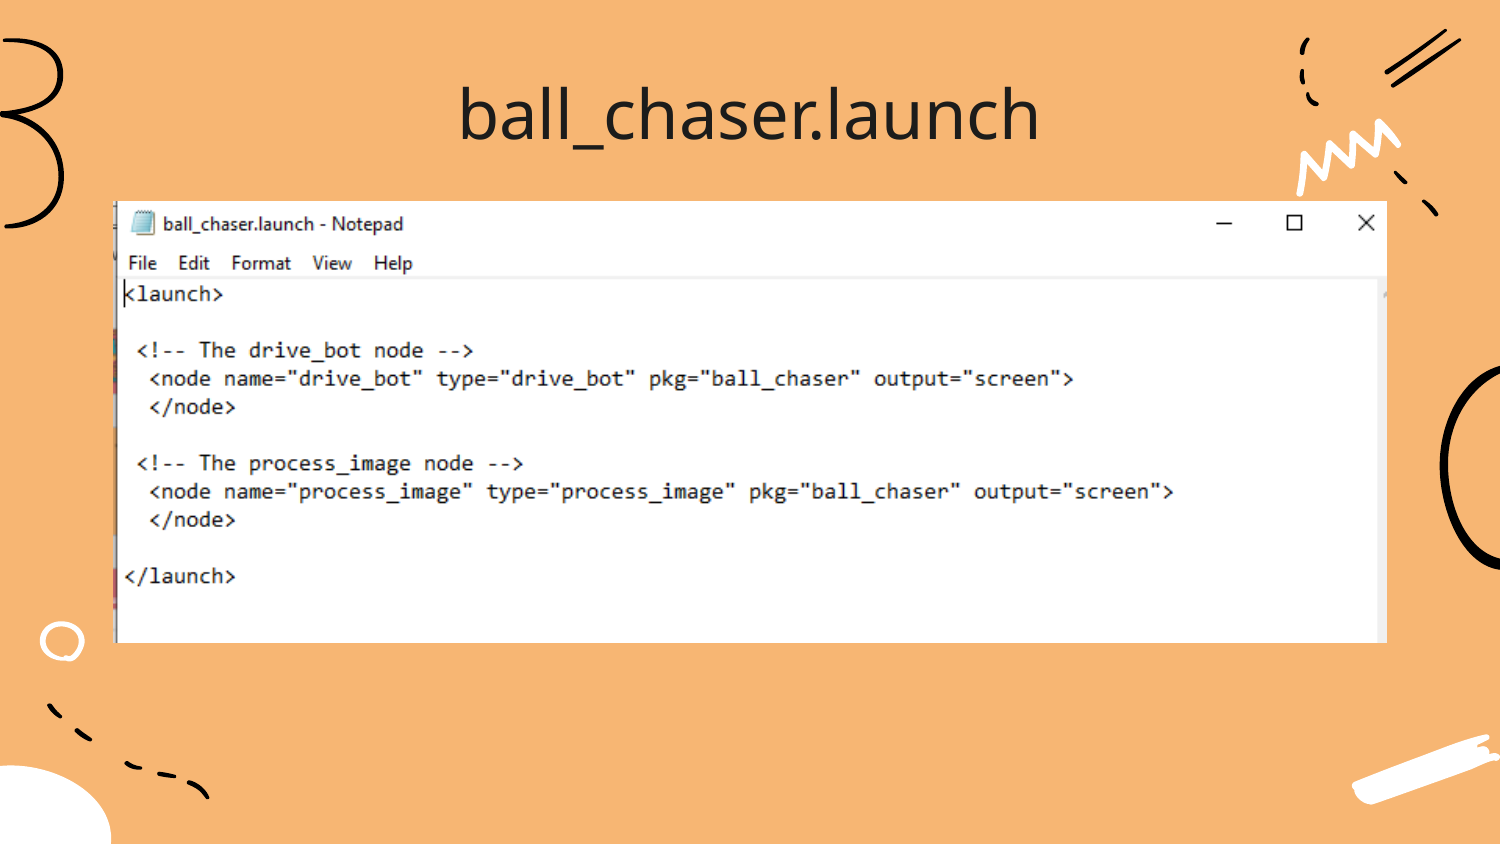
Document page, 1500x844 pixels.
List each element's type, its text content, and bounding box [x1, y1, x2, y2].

picture [112, 201, 1388, 643]
title ball_chaser.launch [118, 55, 1382, 144]
